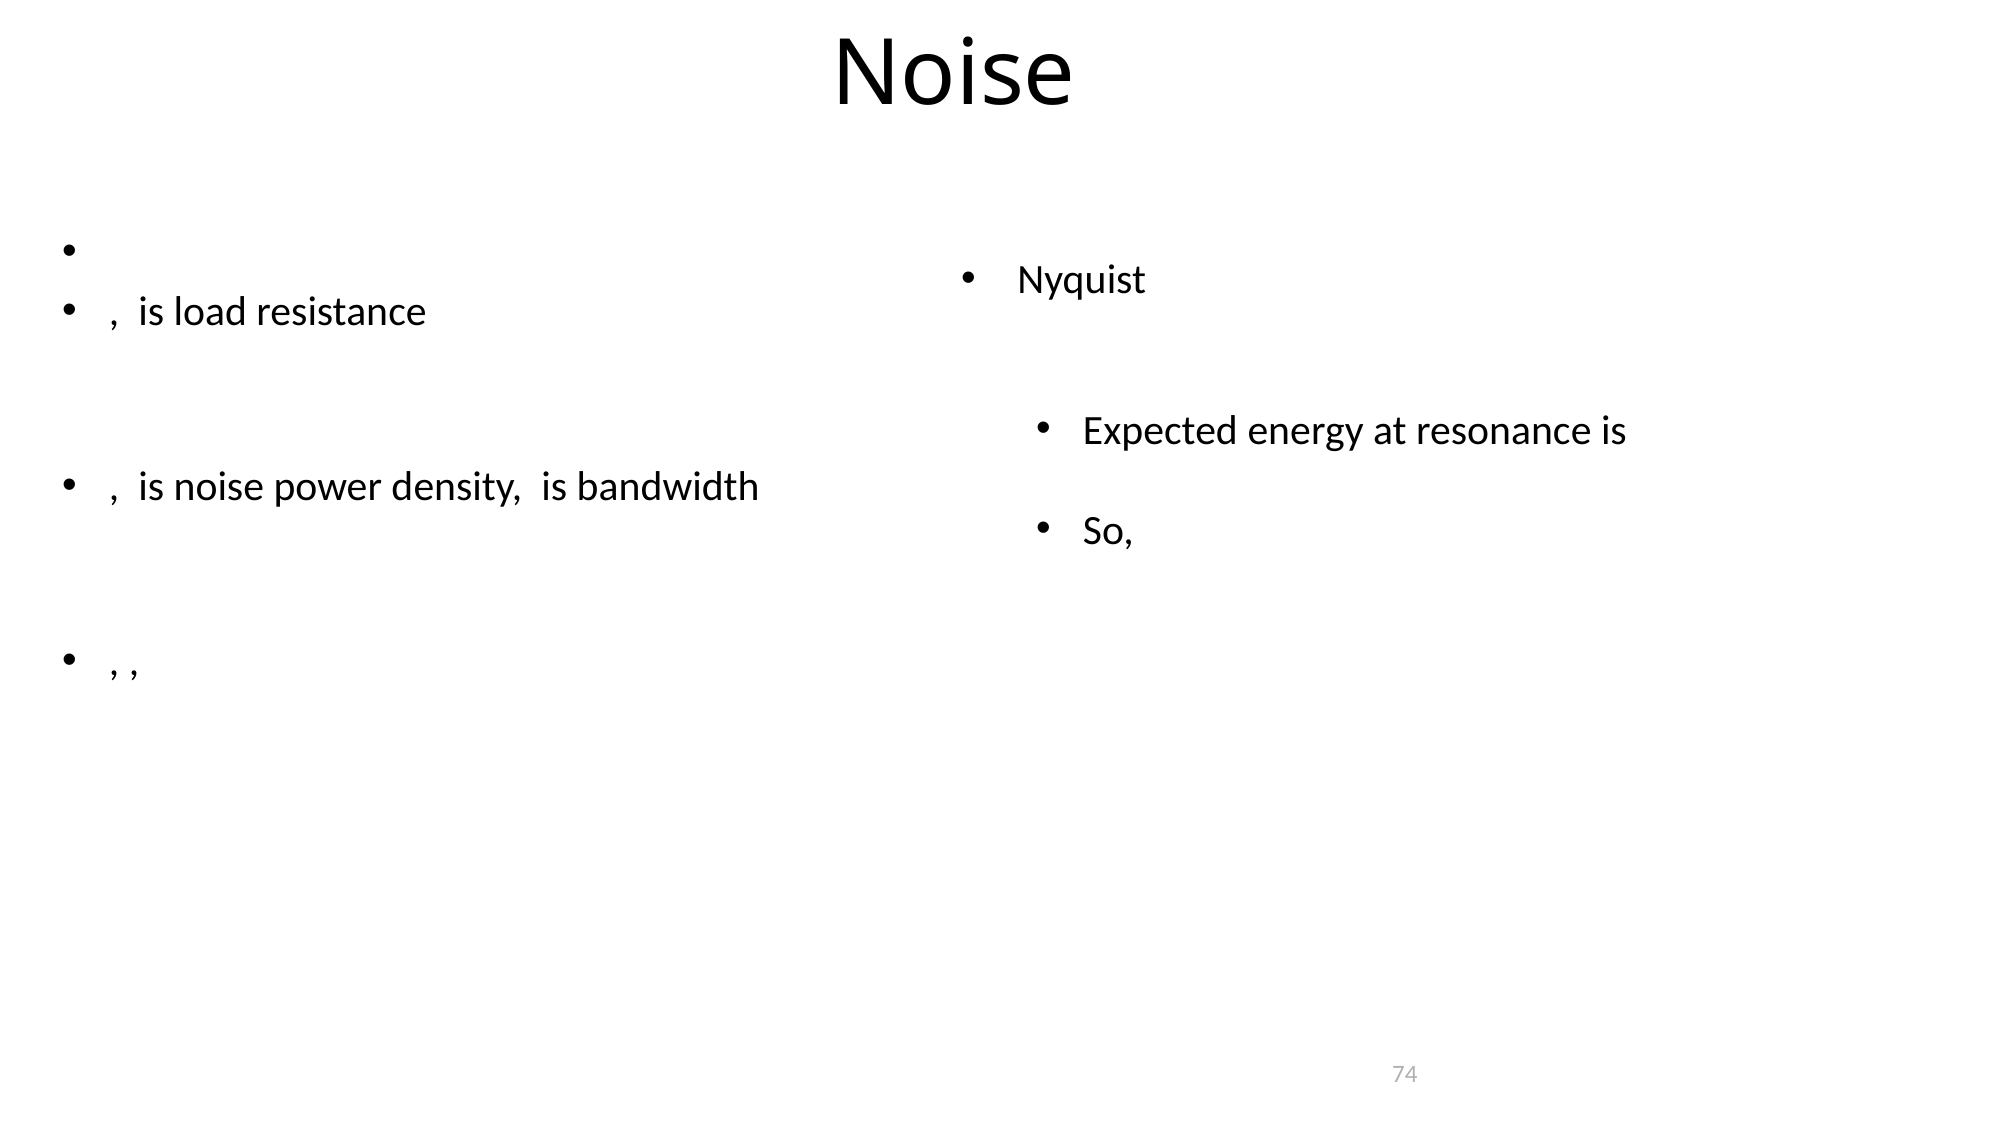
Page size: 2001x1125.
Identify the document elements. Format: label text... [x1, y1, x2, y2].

slide_number 74 [1074, 738, 1425, 1125]
text_box Noise [54, 12, 1853, 123]
